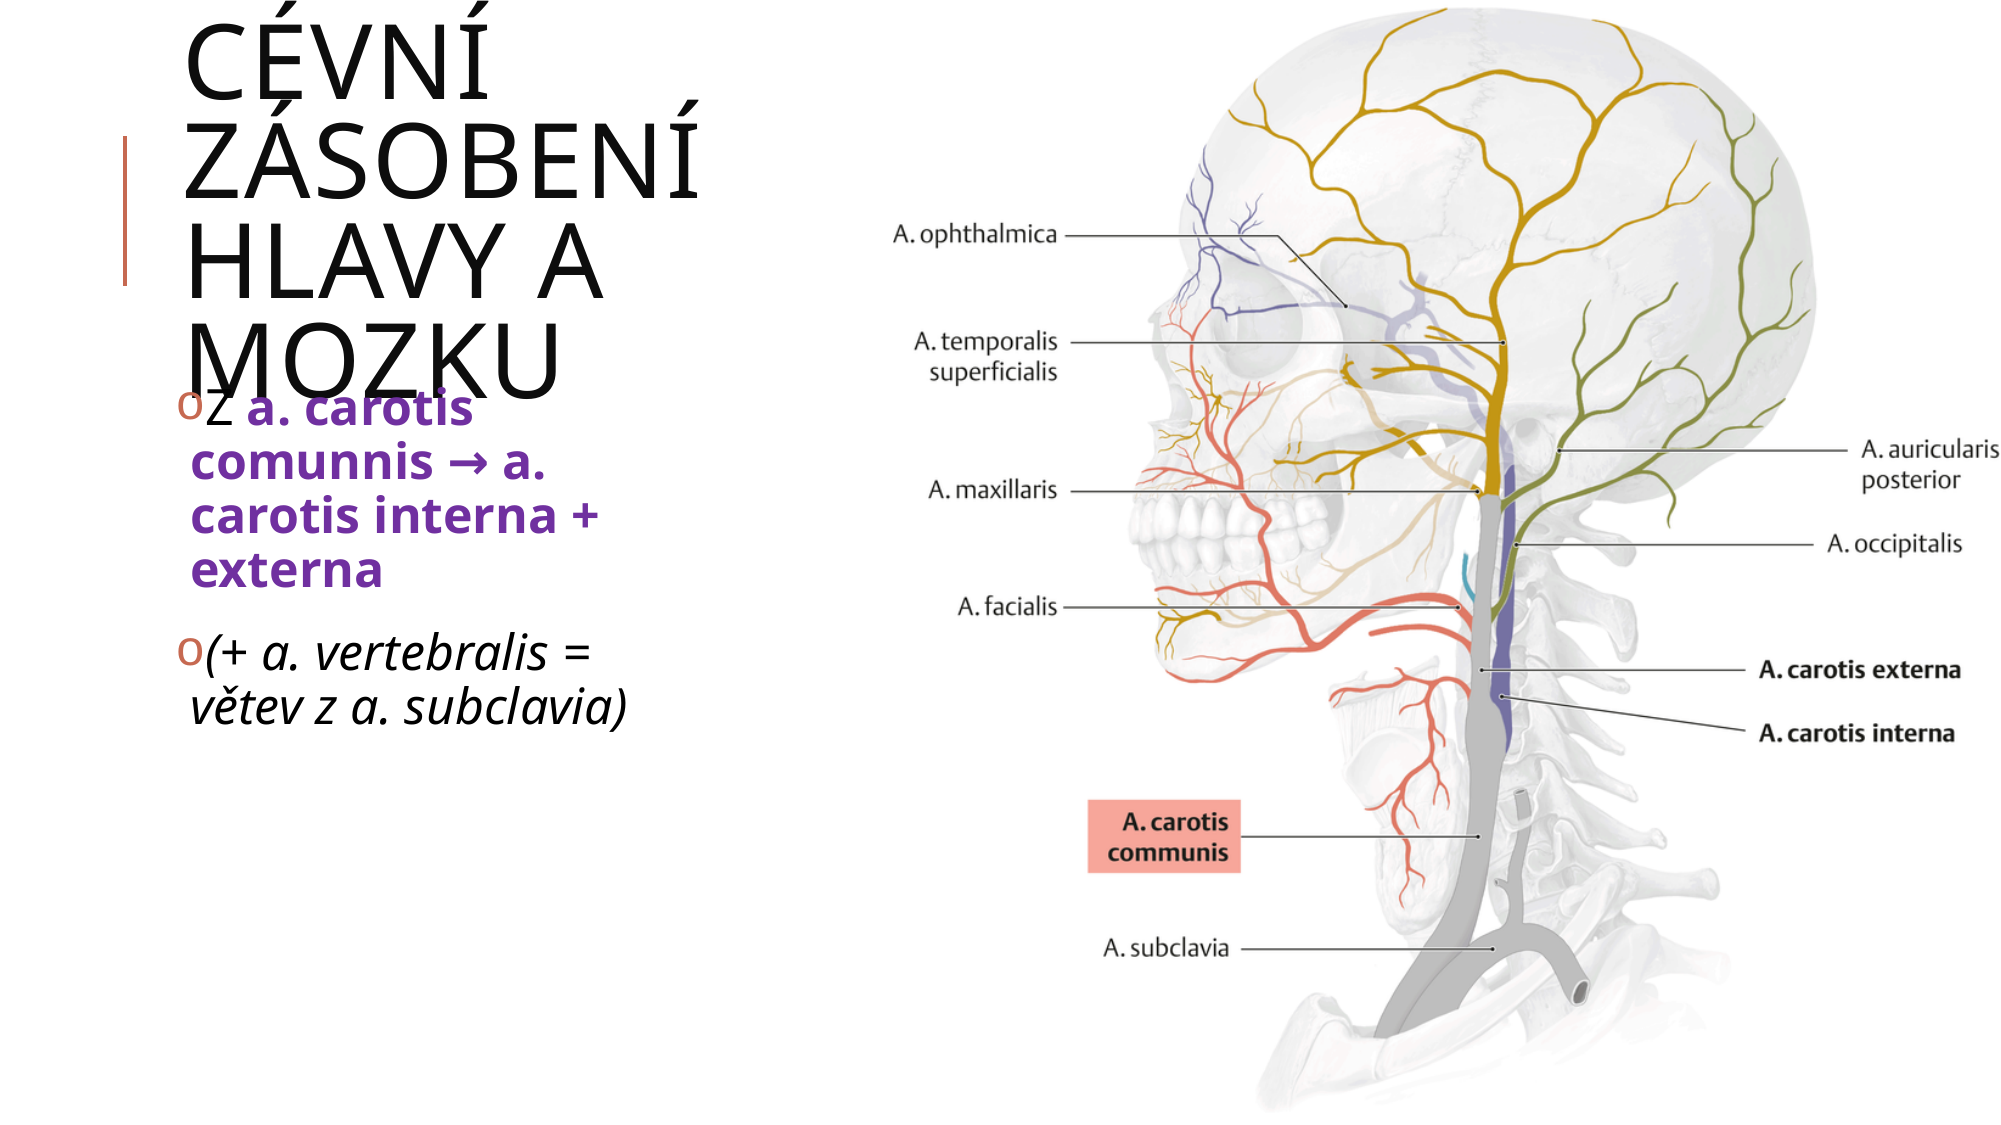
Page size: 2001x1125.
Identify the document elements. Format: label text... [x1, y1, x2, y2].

title Cévní zásobení hlavy a mozku [168, 96, 829, 342]
list Z a. carotis comunnis → a. carotis interna + externa (+ a. vertebralis = větev z a. subclavia) [168, 375, 693, 1035]
picture [892, 0, 2000, 1125]
